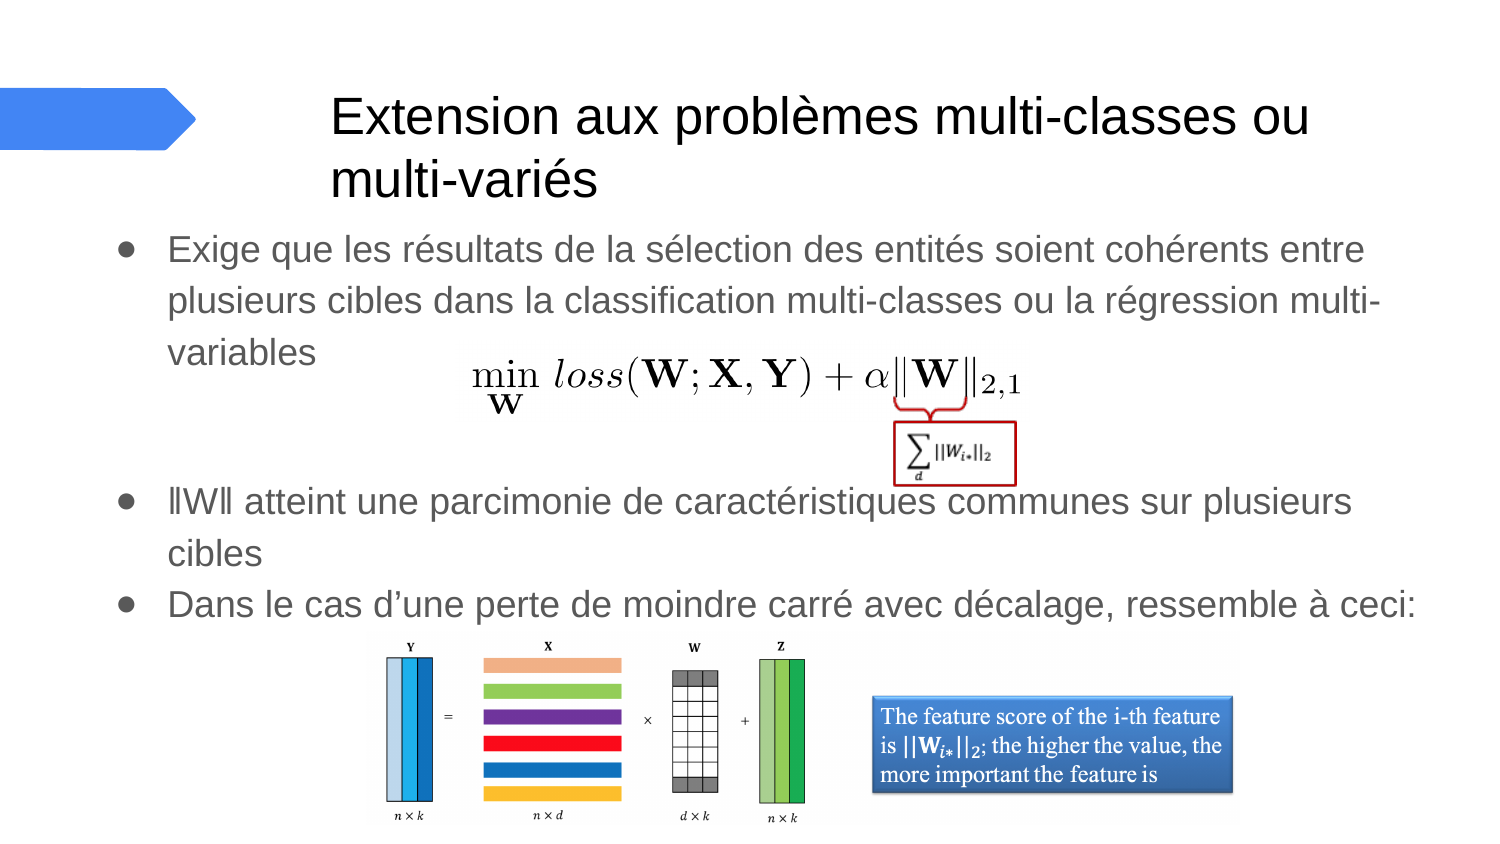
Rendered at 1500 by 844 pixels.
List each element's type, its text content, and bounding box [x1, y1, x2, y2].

title Extension aux problèmes multi-classes ou multi-variés [319, 76, 1416, 212]
picture [366, 631, 1240, 825]
list Exige que les résultats de la sélection des entités soient cohérents entre plusieurs cibles dans la classification multi-classes ou la régression multi-variables ‖W‖ atteint une parcimonie de caractéristiques communes sur plusieurs cibles Dans le cas d’une perte de moindre carré avec décalage, ressemble à ceci: [81, 212, 1438, 728]
picture [454, 339, 1030, 593]
